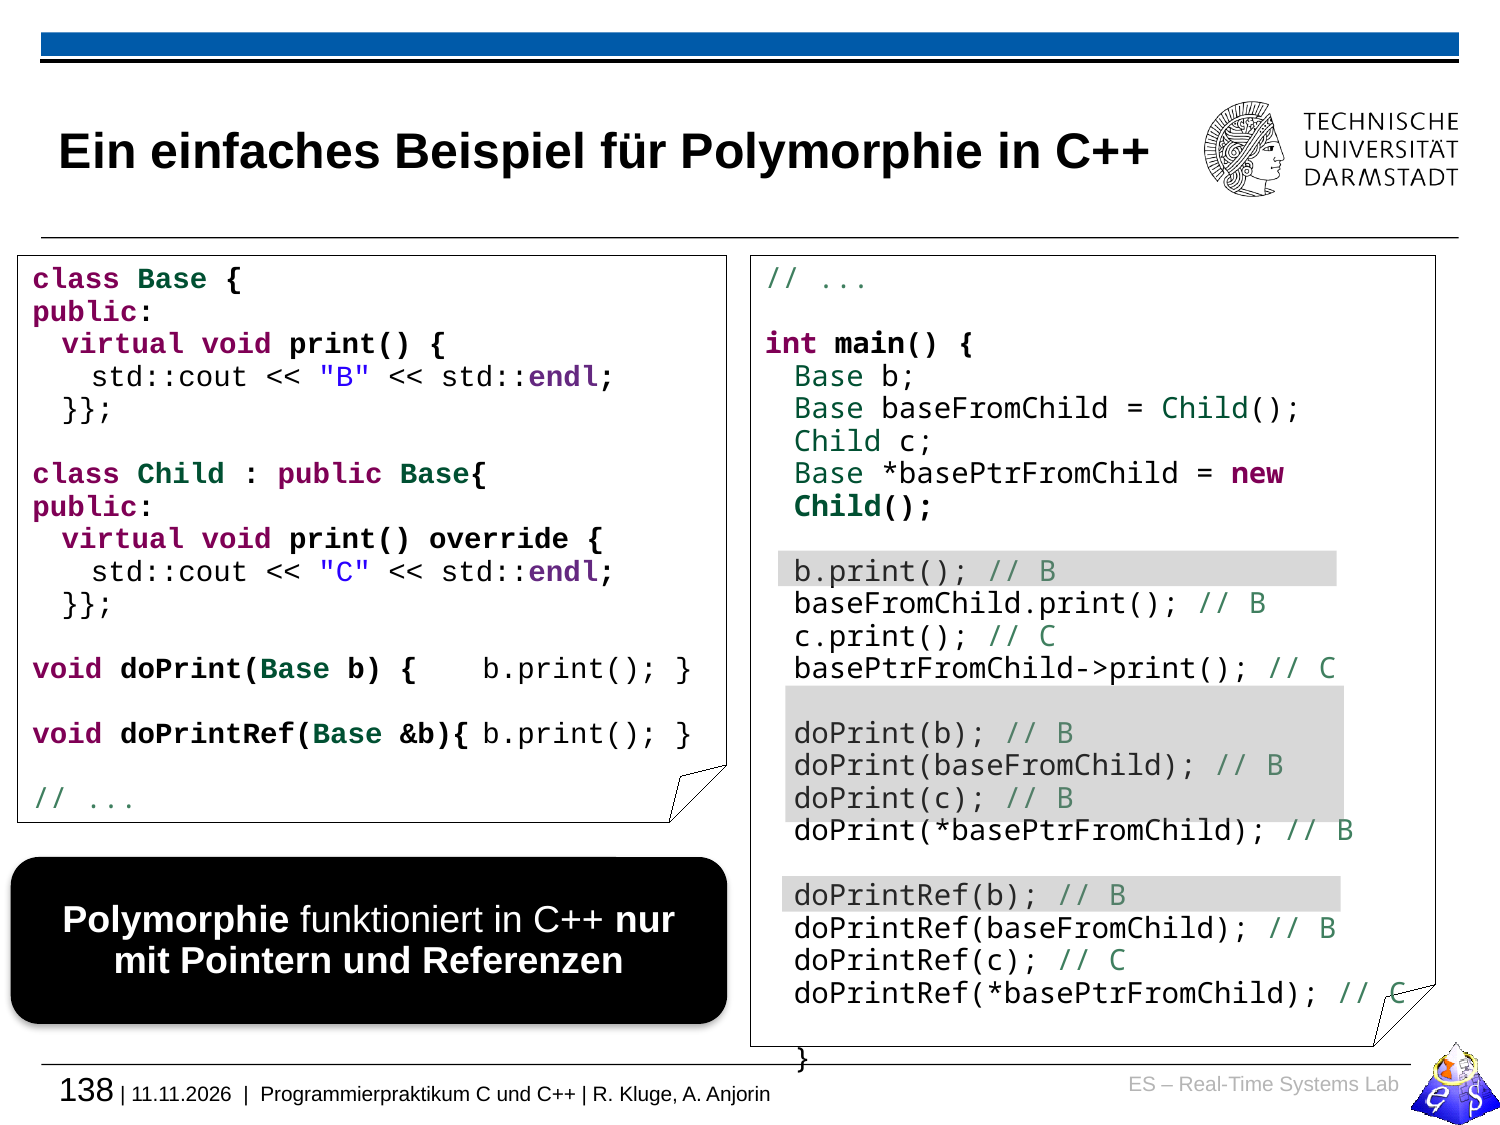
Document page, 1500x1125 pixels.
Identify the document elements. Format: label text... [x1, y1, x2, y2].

text_box Polymorphie funktioniert in C++ nur mit Pointern und Referenzen [10, 856, 728, 1024]
text_box [778, 550, 1337, 587]
text_box [785, 685, 1344, 823]
picture [1187, 84, 1483, 214]
text_box // ... int main() { Base b; Base baseFromChild = Child(); Child c; Base *basePtrFromChild = new Child(); b.print(); // B baseFromChild.print(); // B c.print(); // C basePtrFromChild->print(); // C doPrint(b); // B doPrint(baseFromChild); // B doPrint(c); // B doPrint(*basePtrFromChild); // B doPrintRef(b); // B doPrintRef(baseFromChild); // B doPrintRef(c); // C doPrintRef(*basePtrFromChild); // C } [750, 255, 1436, 1047]
text_box class Base { public: virtual void print() { std::cout << "B" << std::endl; }}; class Child : public Base{ public: virtual void print() override { std::cout << "C" << std::endl; }}; void doPrint(Base b) { b.print(); } void doPrintRef(Base &b){ b.print(); } // ... [17, 255, 727, 823]
text_box [782, 876, 1341, 912]
picture [1411, 1041, 1500, 1125]
title Ein einfaches Beispiel für Polymorphie in C++ [58, 80, 1187, 218]
